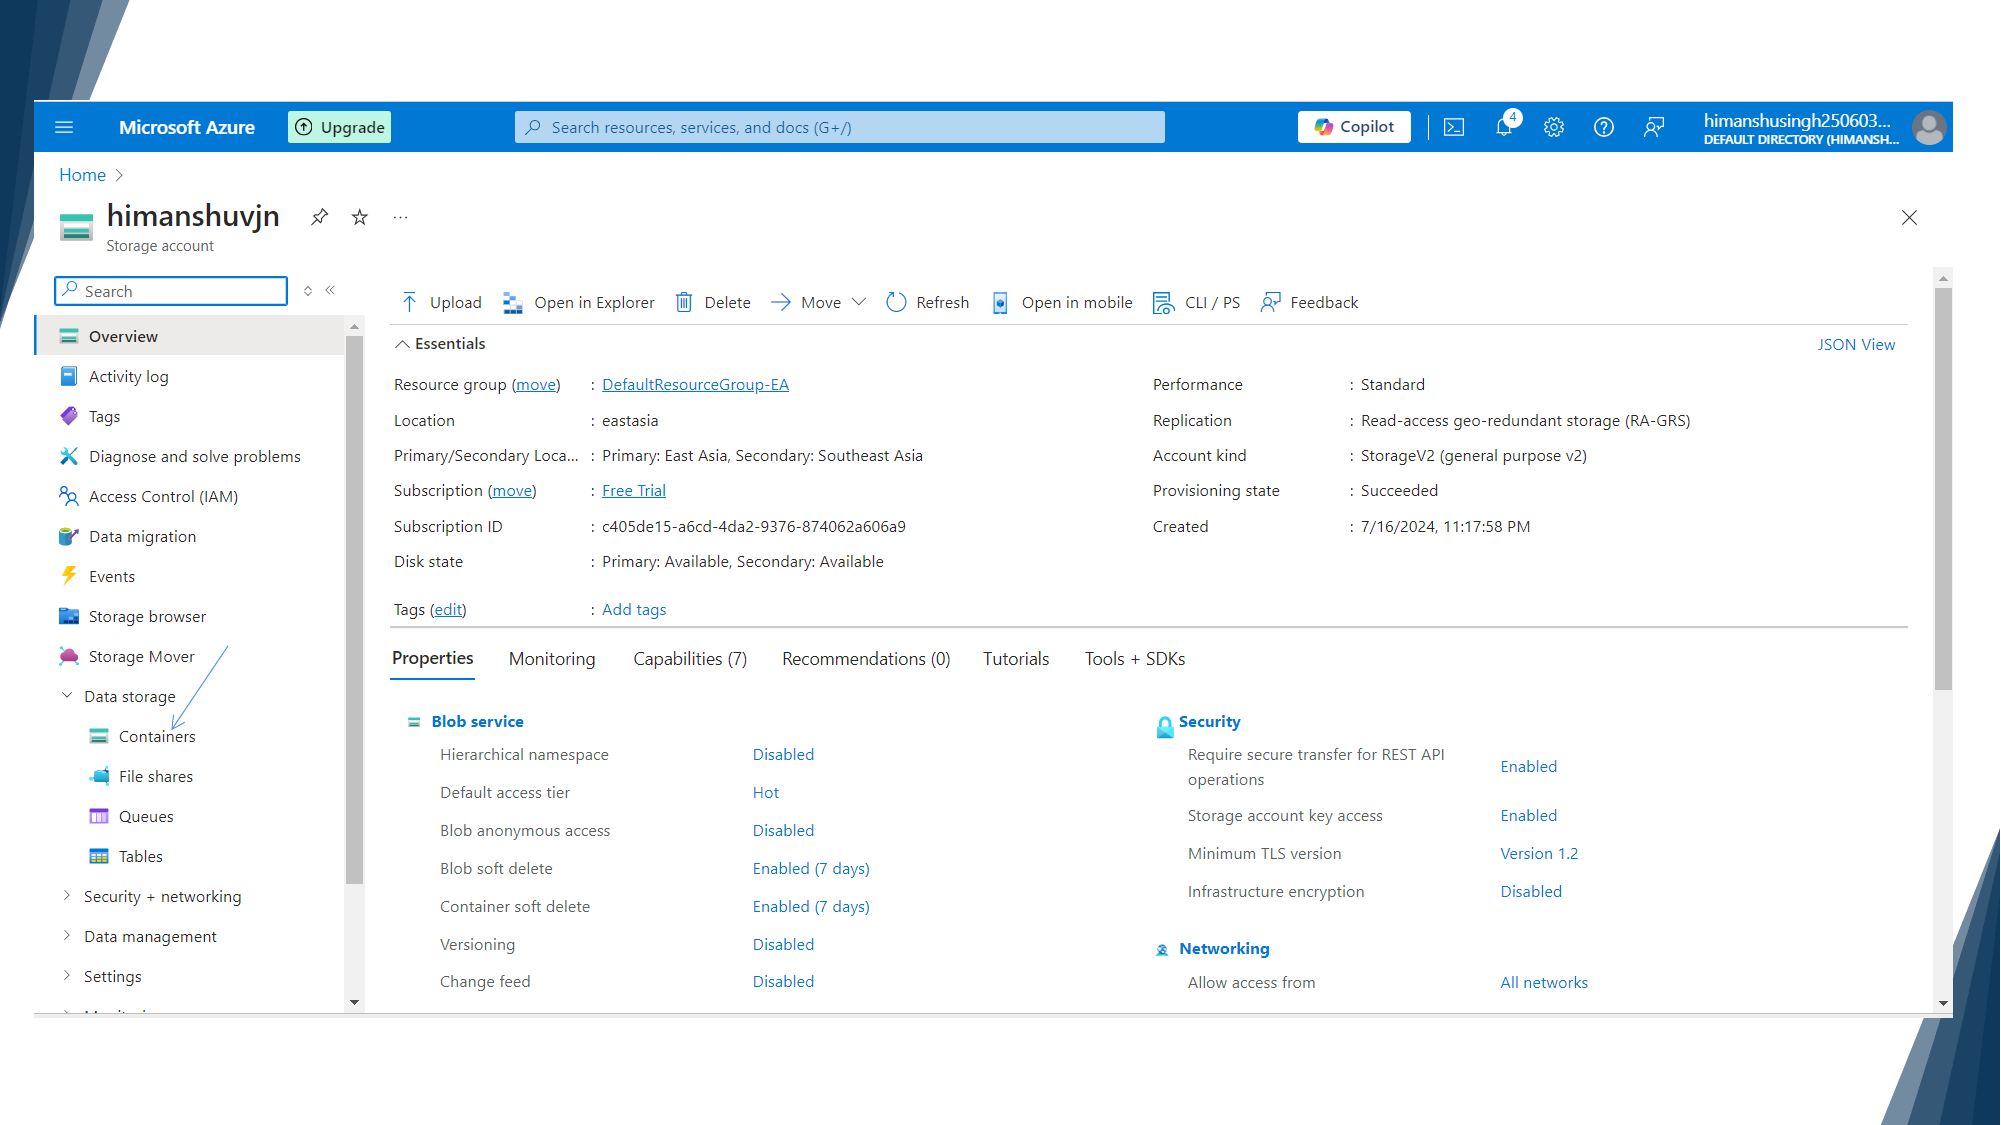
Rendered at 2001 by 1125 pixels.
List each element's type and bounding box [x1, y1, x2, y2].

text_box [0, 0, 132, 336]
text_box [1878, 791, 2000, 1125]
picture [34, 100, 1953, 1018]
text_box [171, 645, 229, 731]
